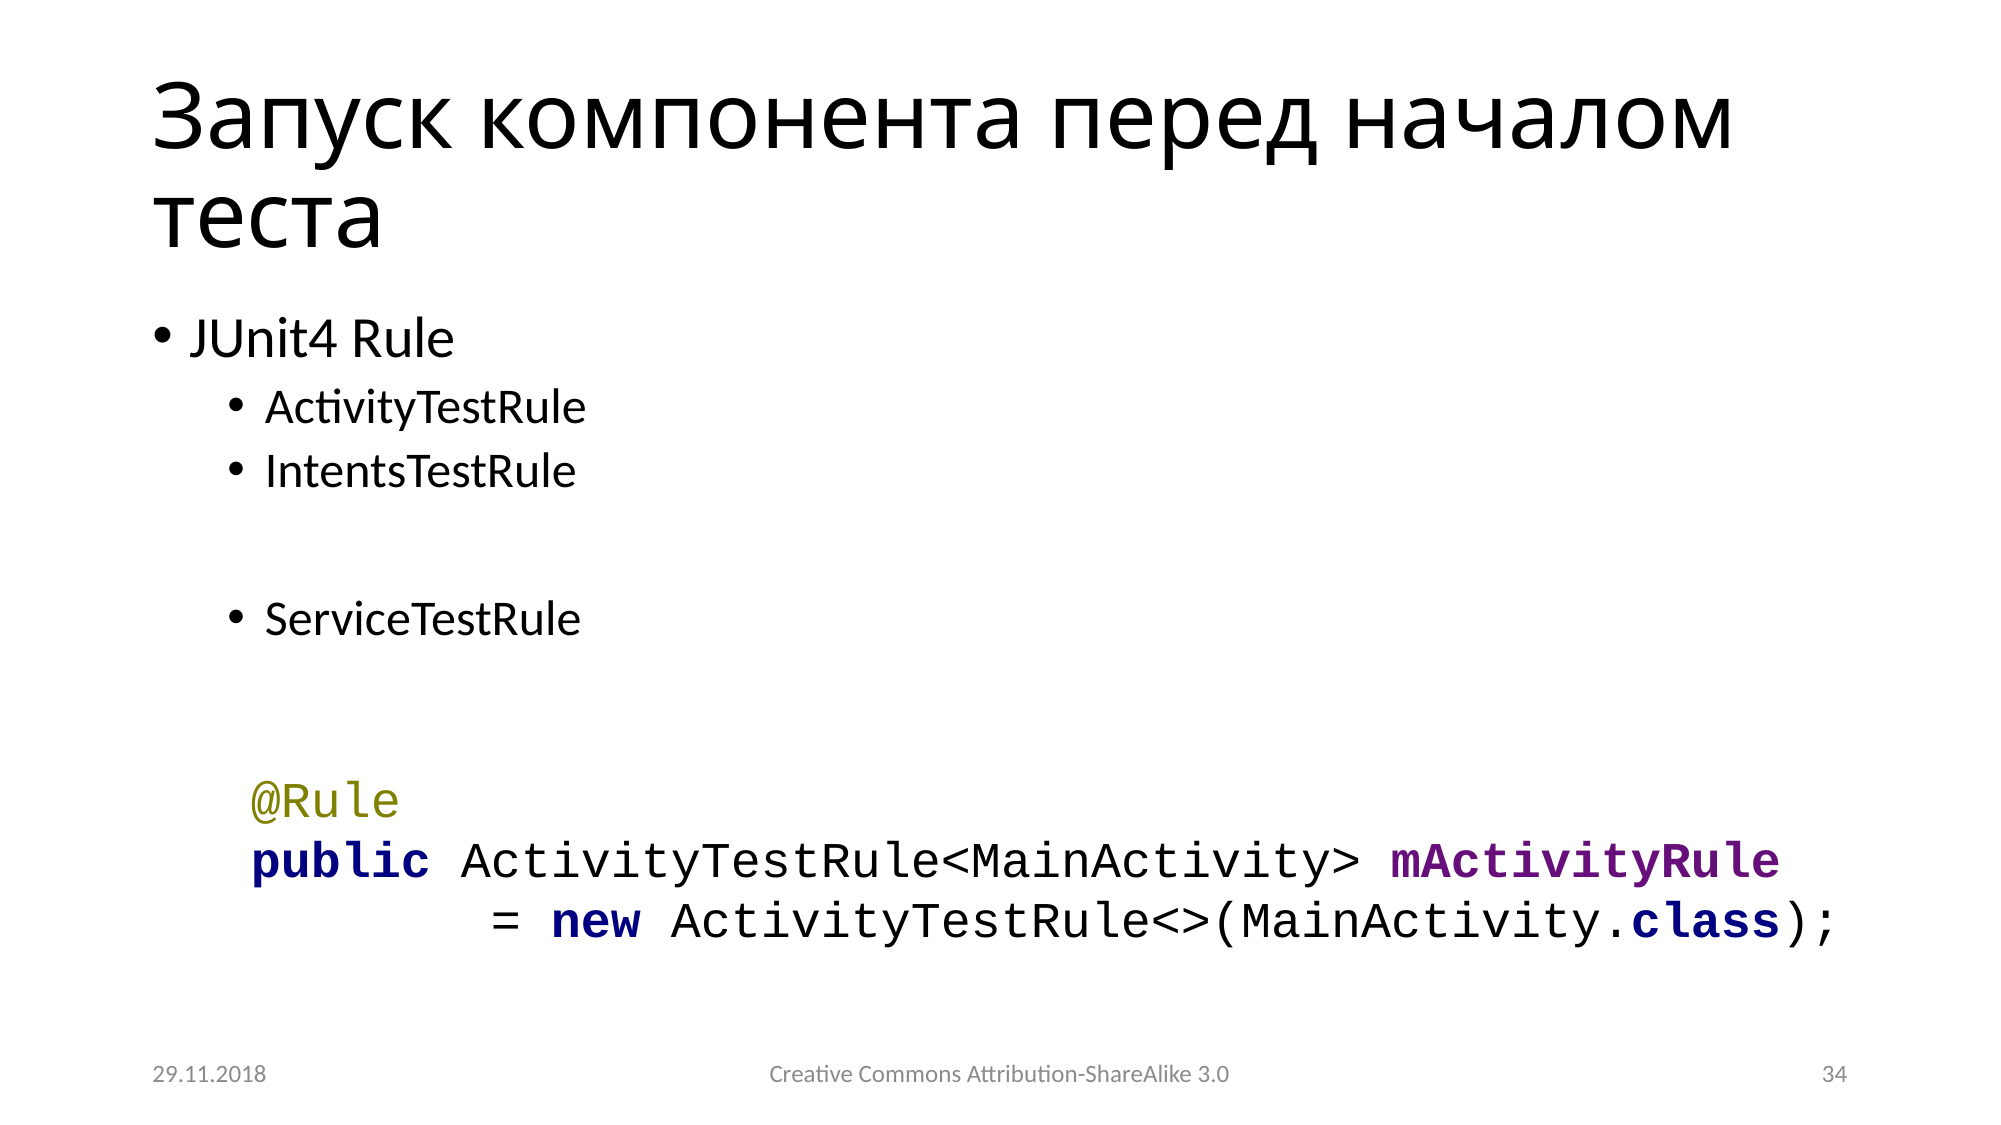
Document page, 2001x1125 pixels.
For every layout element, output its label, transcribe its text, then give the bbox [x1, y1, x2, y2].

slide_number 34 [1412, 1042, 1863, 1103]
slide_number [137, 1042, 588, 1103]
footer Creative Commons Attribution-ShareAlike 3.0 [662, 1042, 1338, 1103]
list JUnit4 Rule ActivityTestRule IntentsTestRule ServiceTestRule [137, 299, 1863, 1014]
title Запуск компонента перед началом теста [137, 59, 1863, 278]
text_box @Rule public ActivityTestRule<MainActivity> mActivityRule = new ActivityTestRule<>(MainActivity.class); [235, 759, 1856, 955]
